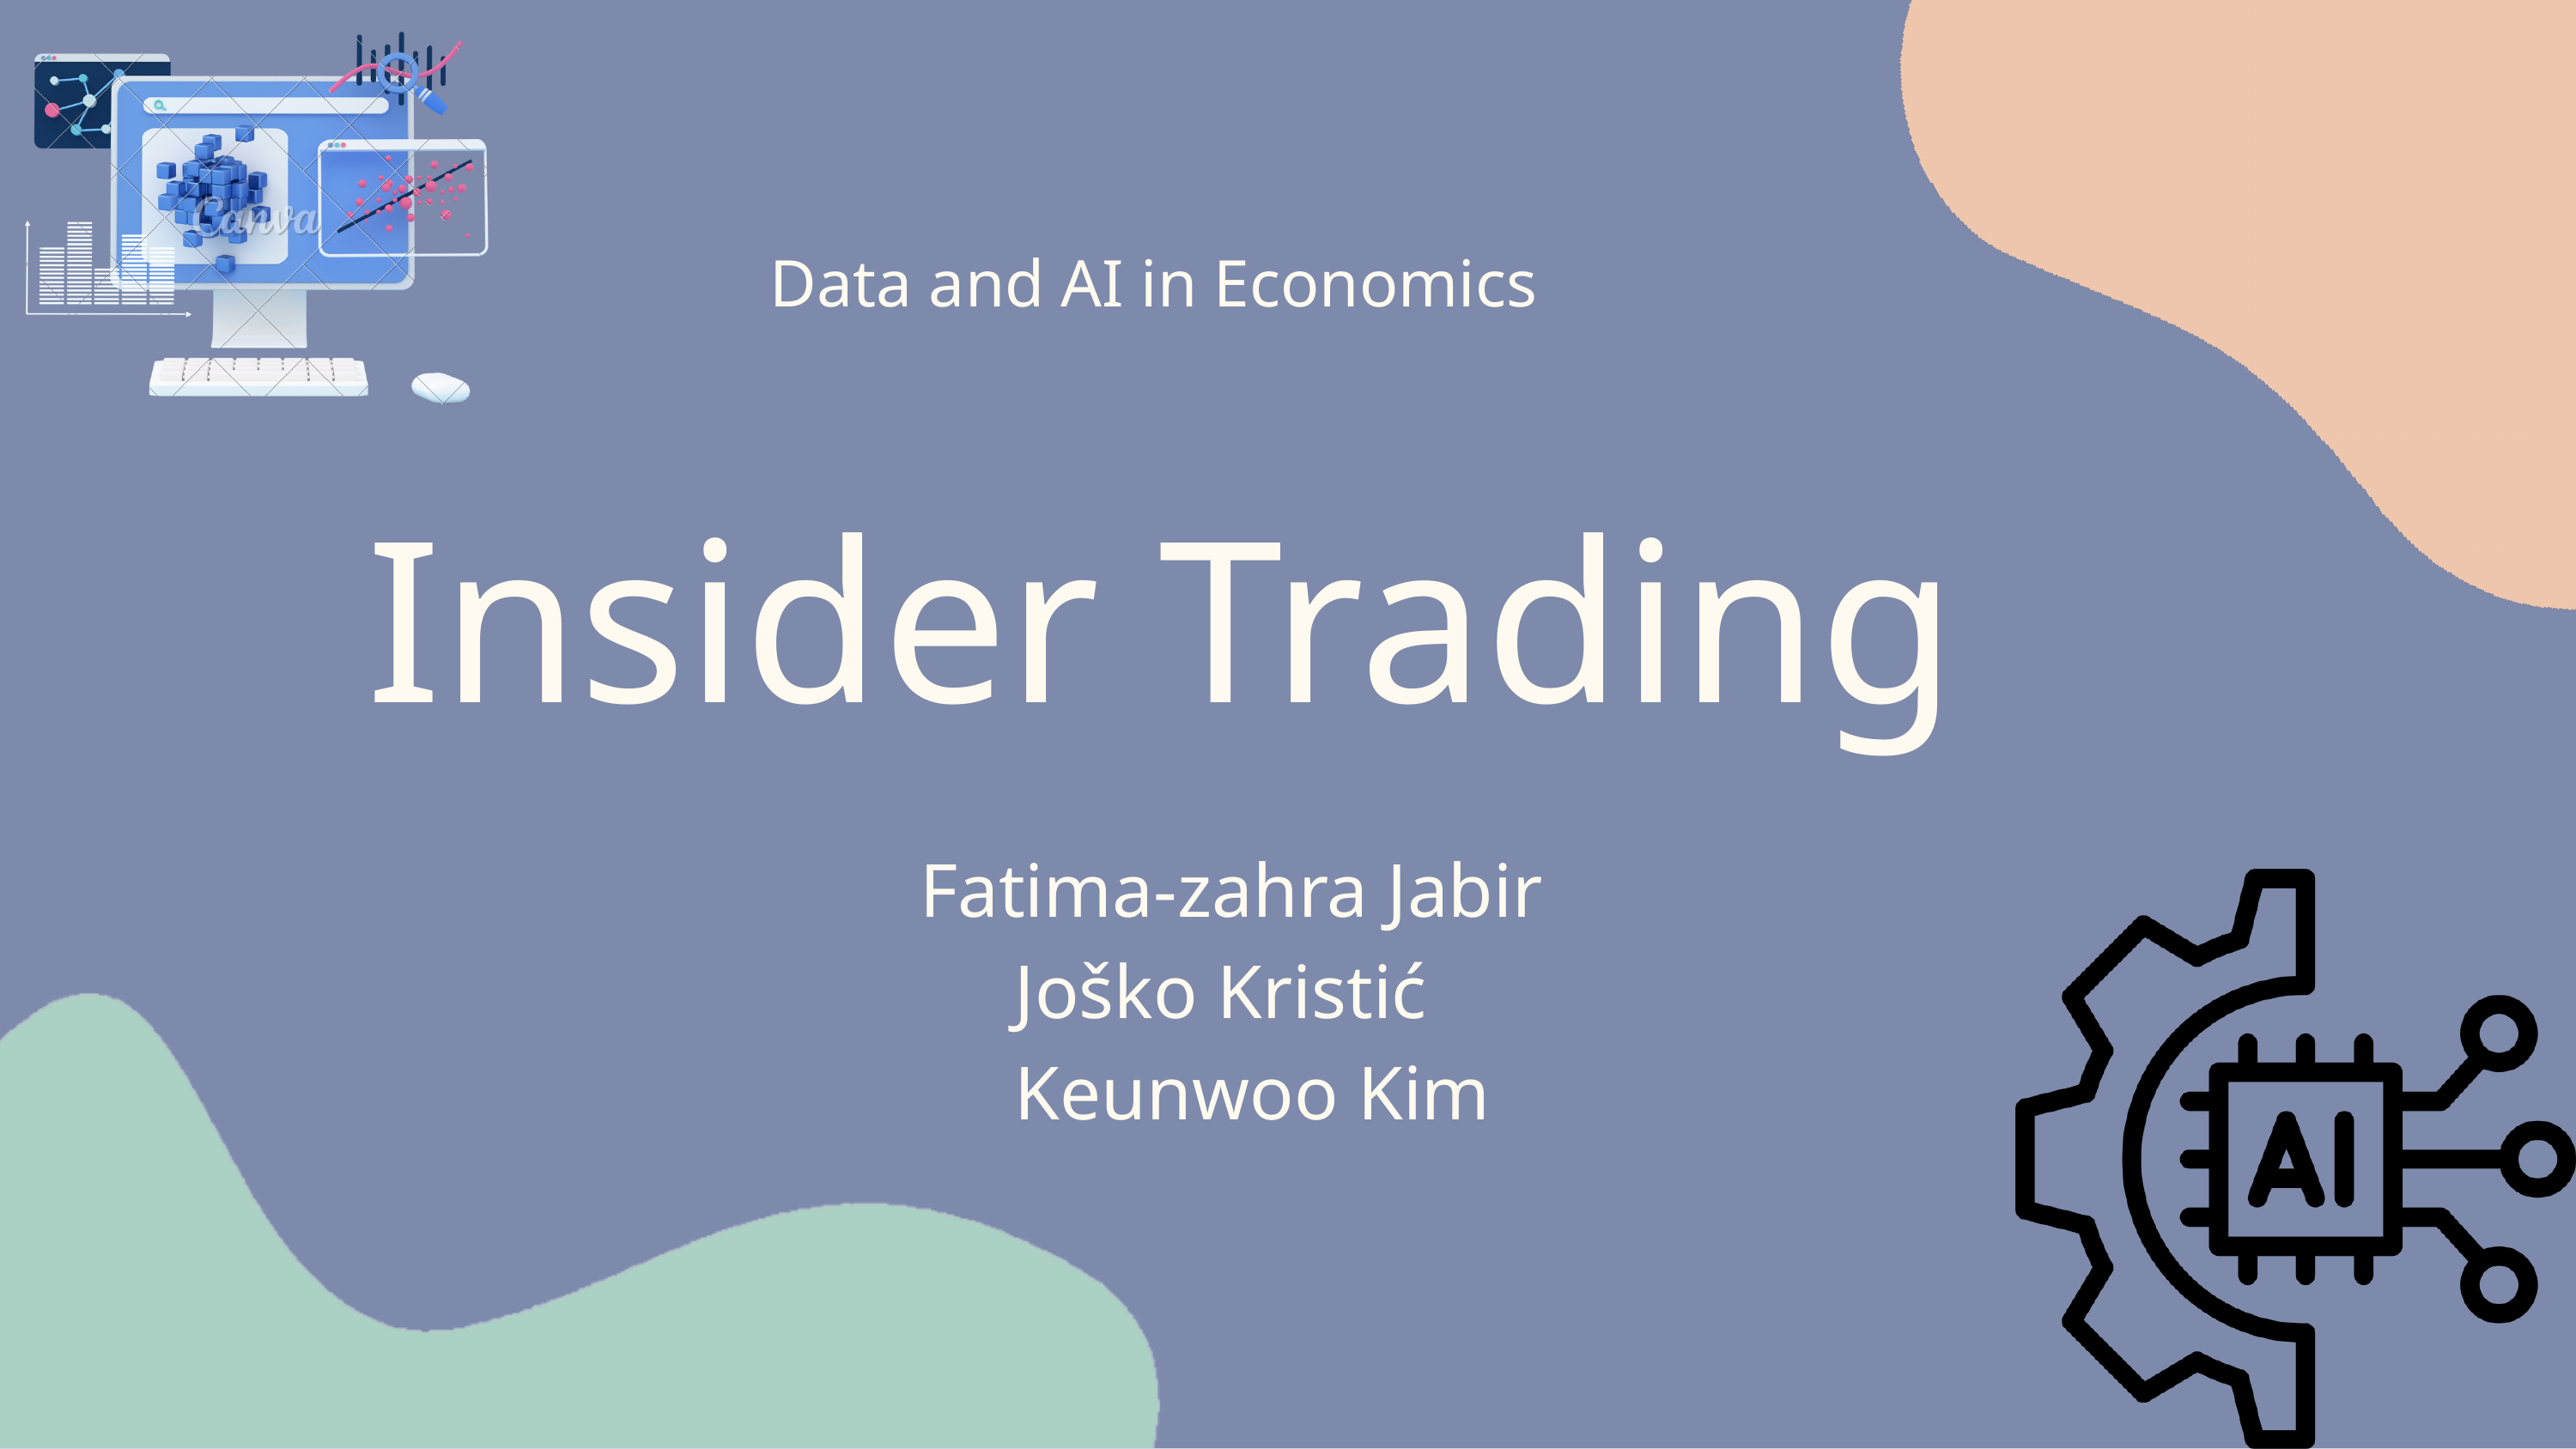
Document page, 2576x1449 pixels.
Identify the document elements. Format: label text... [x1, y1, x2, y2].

title Insider Trading [364, 477, 1827, 748]
picture [2015, 869, 2576, 1449]
picture [0, 912, 1188, 1449]
text_box Data and AI in Economics [768, 240, 1552, 320]
text_box Fatima-zahra Jabir Joško Kristić Keunwoo Kim [918, 829, 1546, 1135]
text_box [0, 0, 2576, 1449]
picture [23, 31, 489, 405]
picture [1832, 0, 2576, 823]
